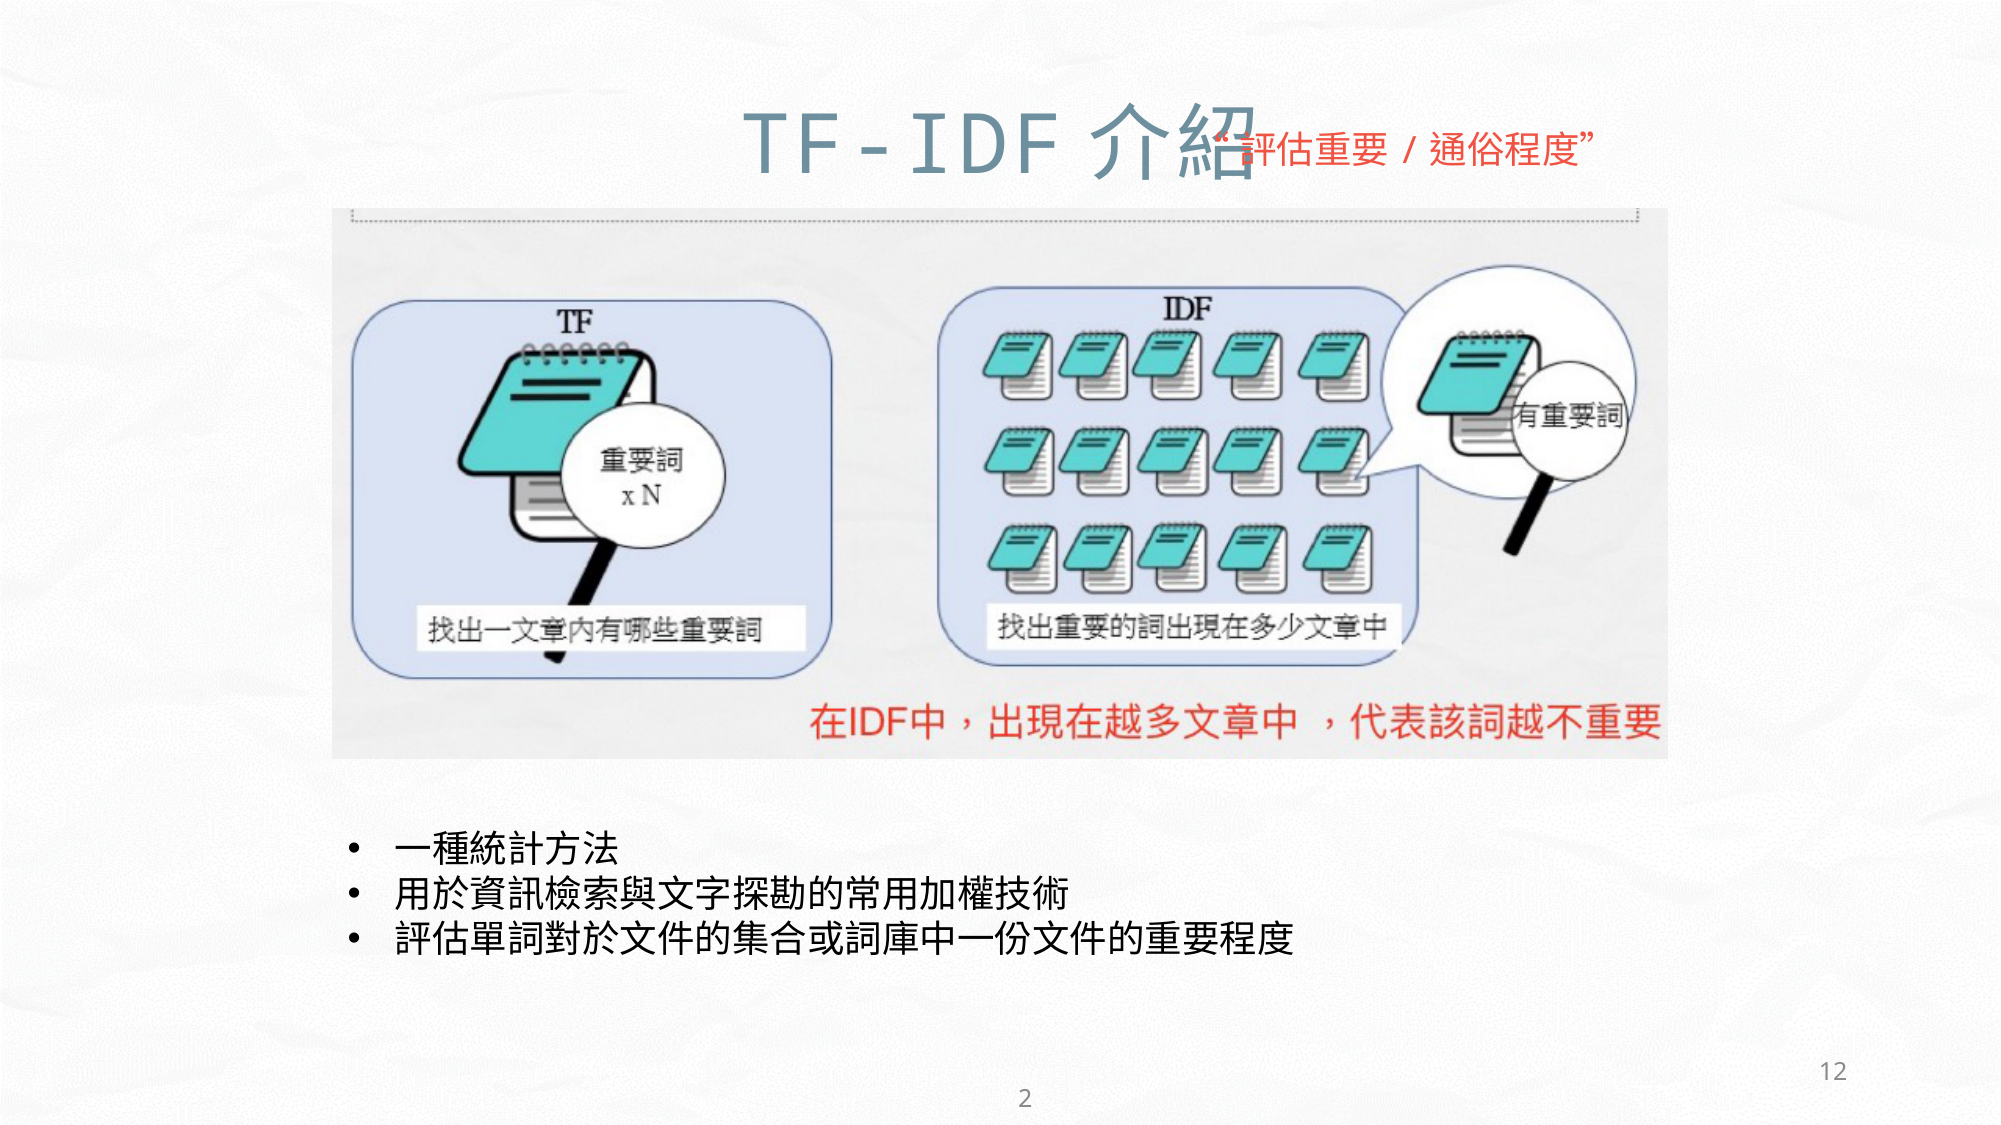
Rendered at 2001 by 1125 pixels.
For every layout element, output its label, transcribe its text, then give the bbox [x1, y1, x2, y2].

picture [332, 208, 1668, 759]
text_box TF-IDF介紹 [497, 84, 1503, 196]
text_box 一種統計方法 用於資訊檢索與文字探勘的常用加權技術 評估單詞對於文件的集合或詞庫中一份文件的重要程度 [332, 817, 1668, 968]
text_box 2 [687, 1067, 1363, 1125]
text_box “評估重要/通俗程度” [1175, 118, 1635, 179]
slide_number 12 [1412, 1042, 1863, 1103]
